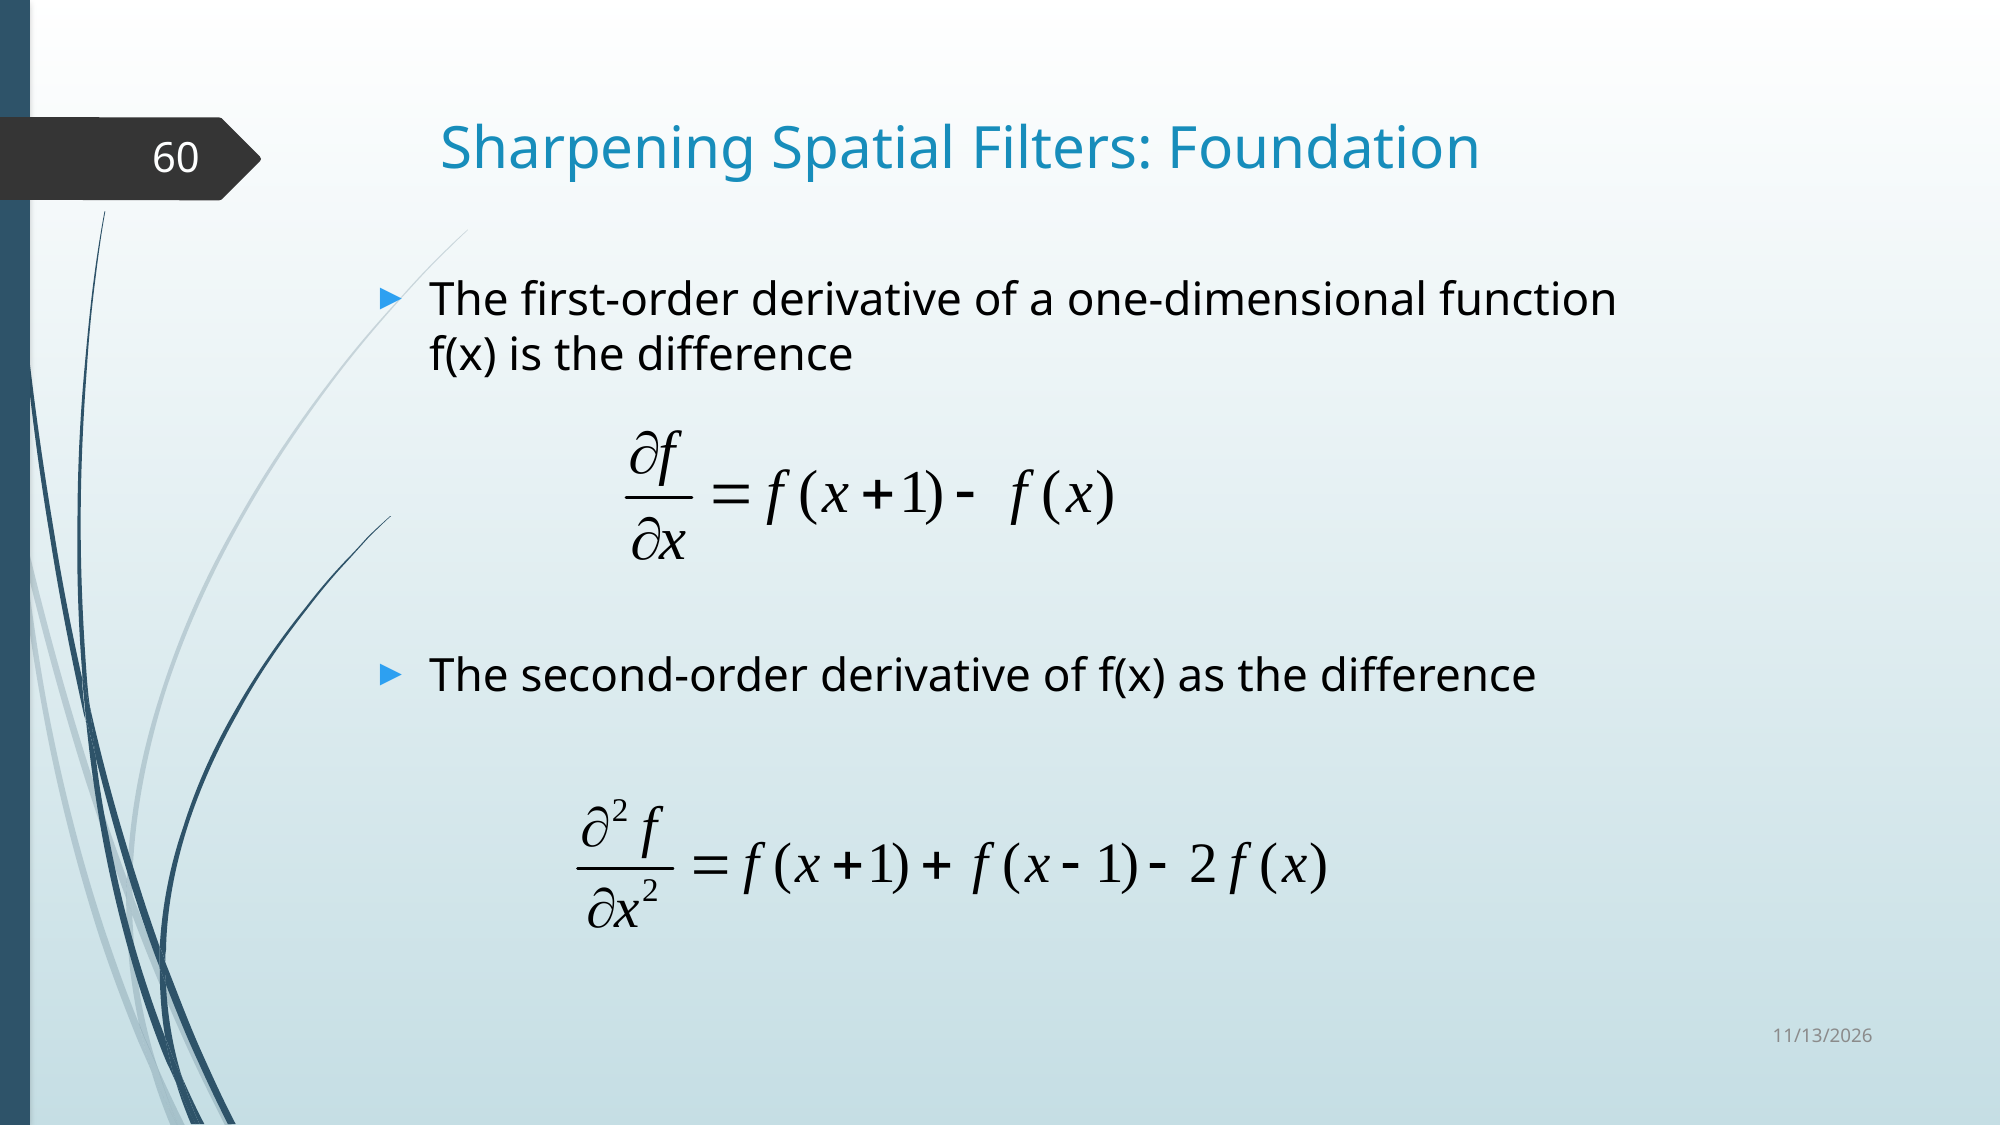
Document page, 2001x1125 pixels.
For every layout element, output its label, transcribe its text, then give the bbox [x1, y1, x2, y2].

text_box The first-order derivative of a one-dimensional function f(x) is the difference The second-order derivative of f(x) as the difference [358, 262, 1663, 1051]
slide_number 11-Aug-23 [1699, 1005, 1888, 1067]
slide_number 60 [87, 129, 216, 190]
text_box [567, 782, 1340, 941]
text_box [615, 415, 1124, 574]
title Sharpening Spatial Filters: Foundation [425, 102, 1888, 313]
